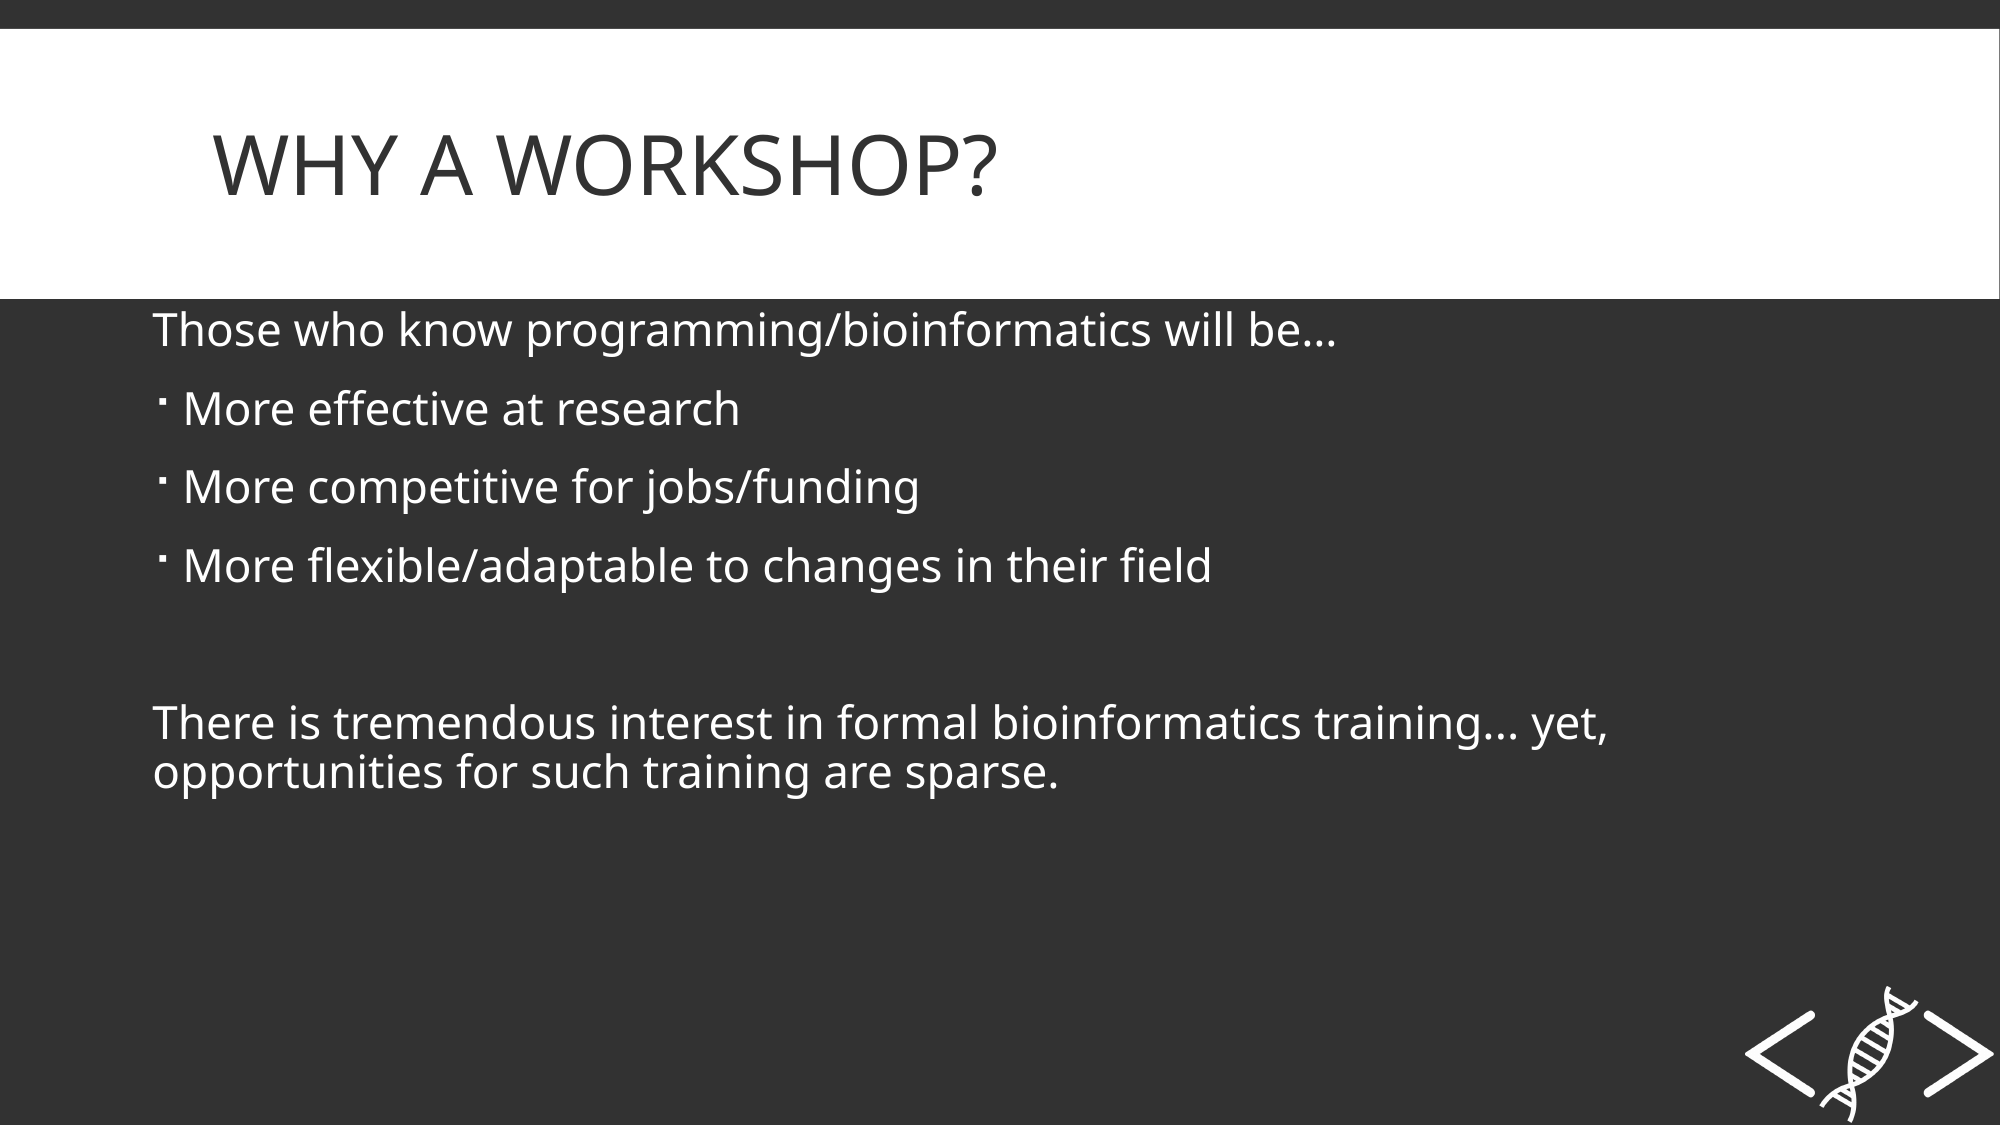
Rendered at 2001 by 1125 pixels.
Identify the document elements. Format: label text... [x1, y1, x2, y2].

list Those who know programming/bioinformatics will be… More effective at research More competitive for jobs/funding More flexible/adaptable to changes in their field There is tremendous interest in formal bioinformatics training... yet, opportunities for such training are sparse. [137, 299, 1863, 1092]
title Why a workshop? [197, 46, 1803, 295]
picture [1739, 923, 2000, 1125]
